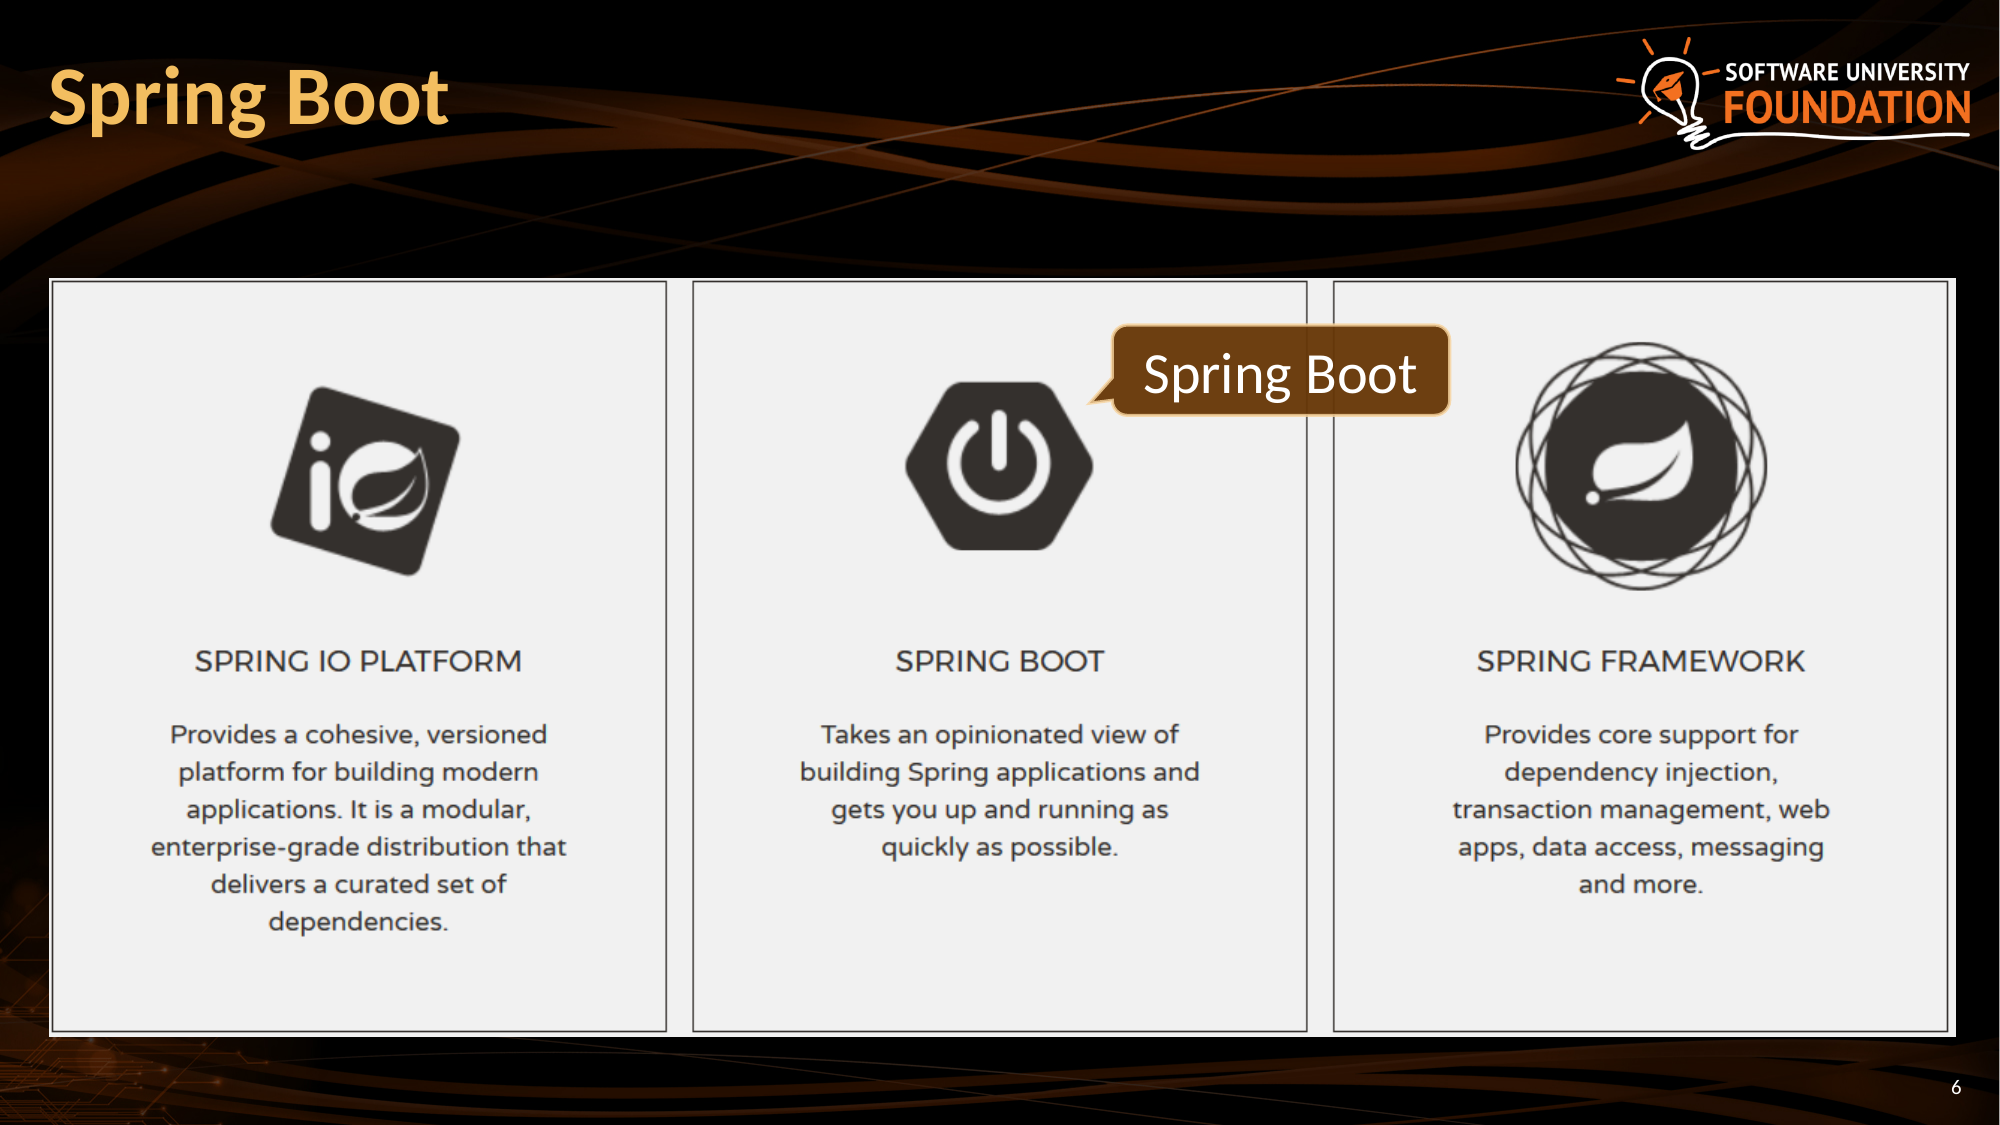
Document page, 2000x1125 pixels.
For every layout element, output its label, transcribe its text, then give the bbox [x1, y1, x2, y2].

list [49, 278, 1956, 1037]
slide_number 6 [1897, 1070, 1968, 1103]
picture [0, 0, 2000, 1125]
title Spring Boot [30, 6, 1602, 189]
